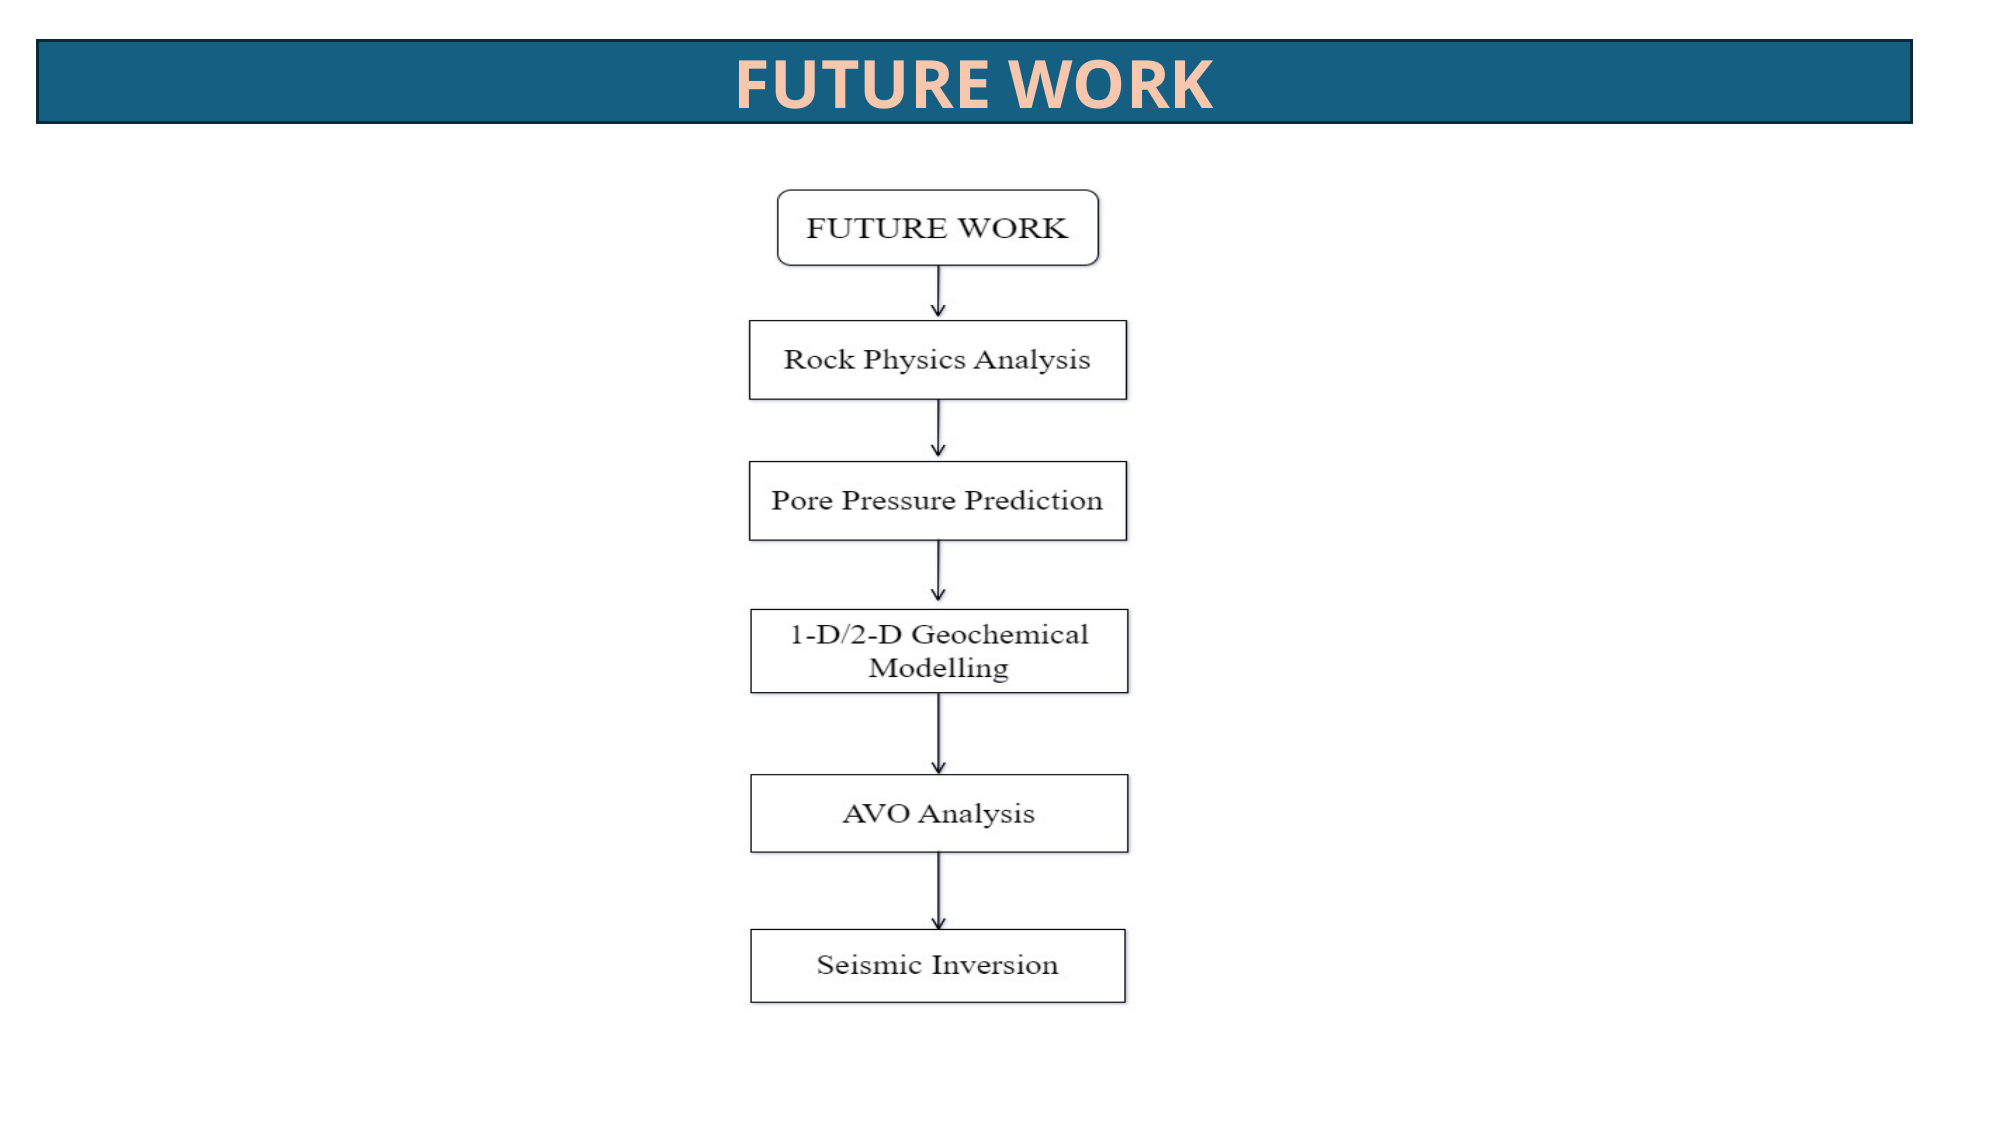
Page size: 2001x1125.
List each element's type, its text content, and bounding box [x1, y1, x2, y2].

text_box FUTURE WORK [36, 39, 1913, 124]
picture [498, 162, 1400, 1078]
